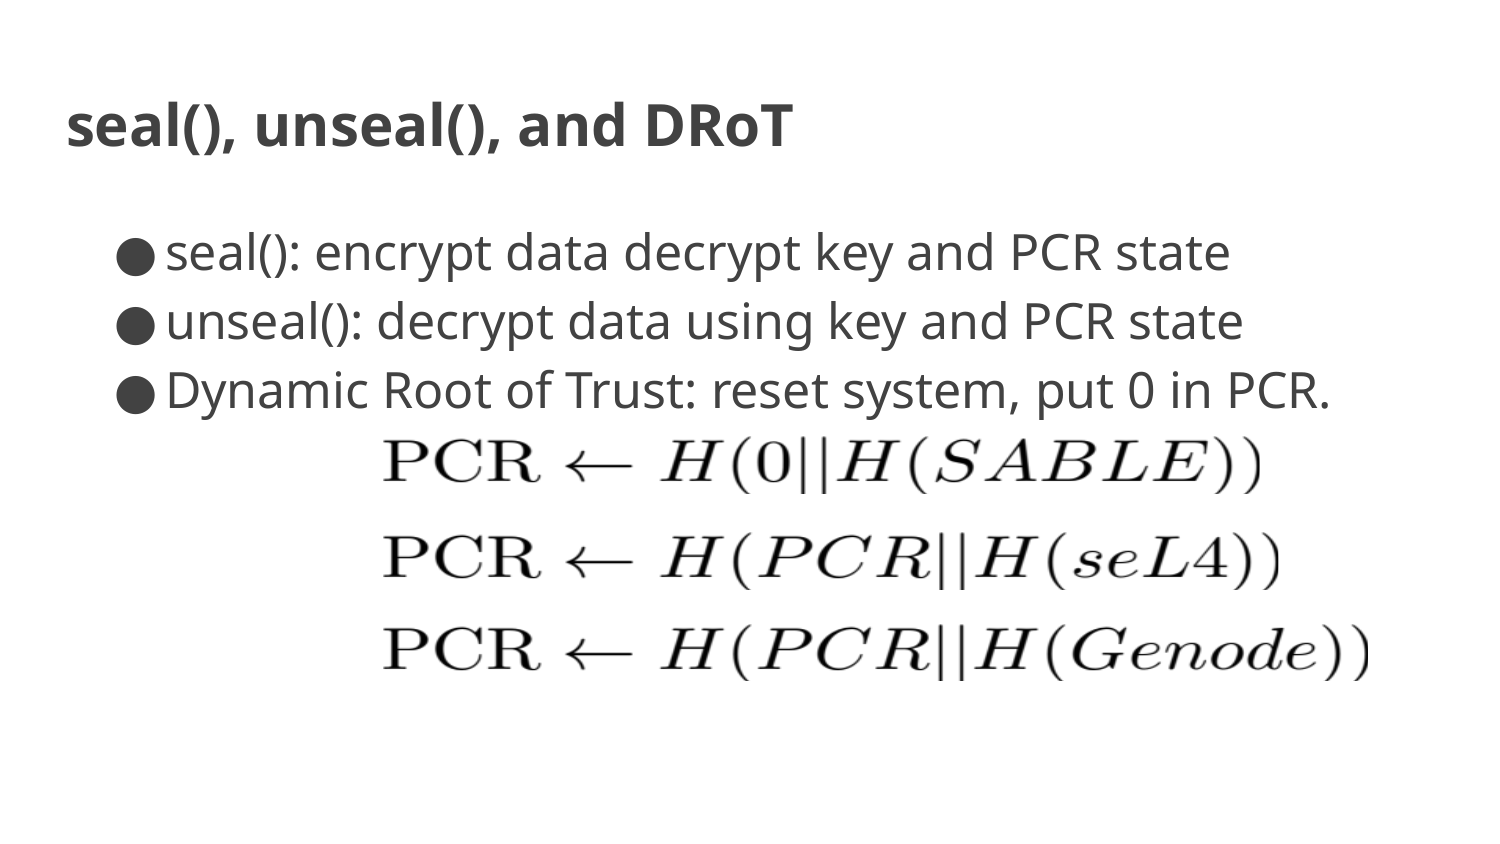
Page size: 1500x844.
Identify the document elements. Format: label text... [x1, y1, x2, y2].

picture [382, 435, 1260, 494]
picture [382, 622, 1369, 682]
list seal(): encrypt data decrypt key and PCR state unseal(): decrypt data using key and PCR state Dynamic Root of Trust: reset system, put 0 in PCR. [75, 196, 1425, 800]
picture [382, 531, 1279, 590]
title seal(), unseal(), and DRoT [51, 72, 1449, 167]
